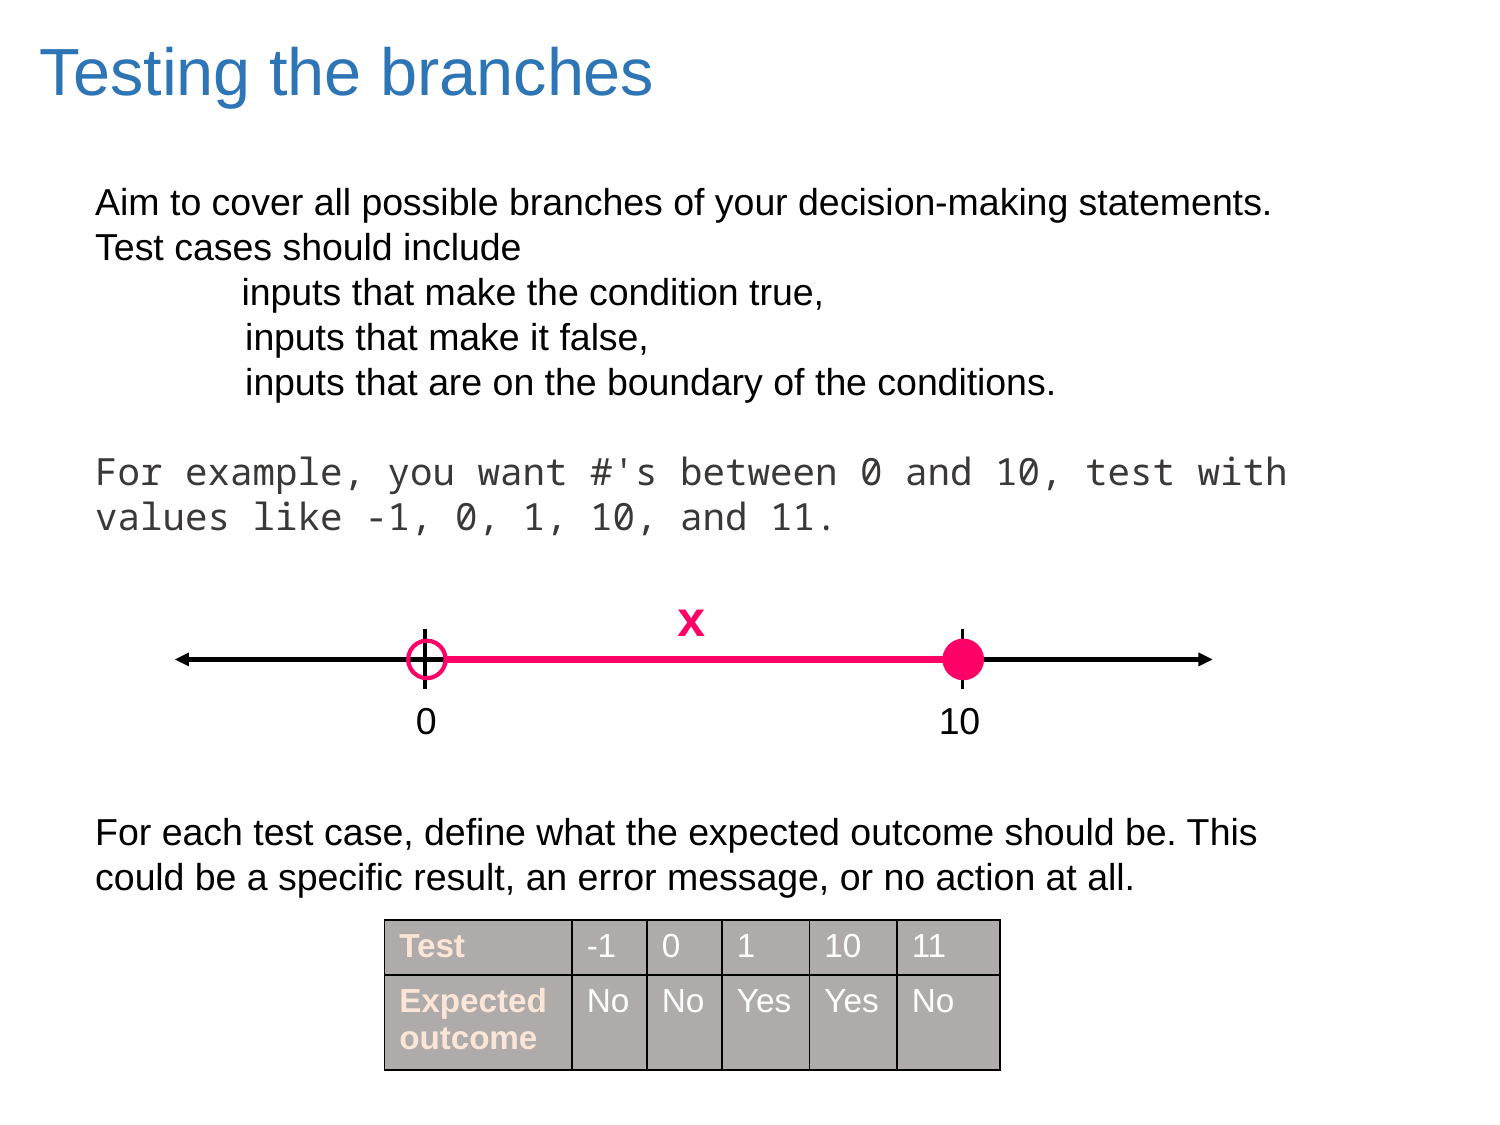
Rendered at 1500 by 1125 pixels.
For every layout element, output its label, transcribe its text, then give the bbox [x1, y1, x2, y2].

table_cell Yes [810, 976, 896, 1069]
text_box Aim to cover all possible branches of your decision-making statements. Test cases should include inputs that make the condition true, inputs that make it false, inputs that are on the boundary of the conditions. For example, you want #'s between 0 and 10, test with values like -1, 0, 1, 10, and 11. For each test case, define what the expected outcome should be. This could be a specific result, an error message, or no action at all. [80, 170, 1318, 1041]
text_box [149, 629, 1213, 751]
table_cell Yes [723, 976, 809, 1069]
title Testing the branches [24, 31, 1338, 107]
text_box x [662, 578, 721, 627]
table_cell No [898, 976, 999, 1069]
table_header Test [385, 921, 571, 974]
table_header 0 [648, 921, 721, 974]
table_header 11 [898, 921, 999, 974]
table_header -1 [573, 921, 646, 974]
table_header 1 [723, 921, 809, 974]
table_cell No [573, 976, 646, 1069]
table_cell No [648, 976, 721, 1069]
table_header 10 [810, 921, 896, 974]
table_cell Expected outcome [385, 976, 571, 1069]
